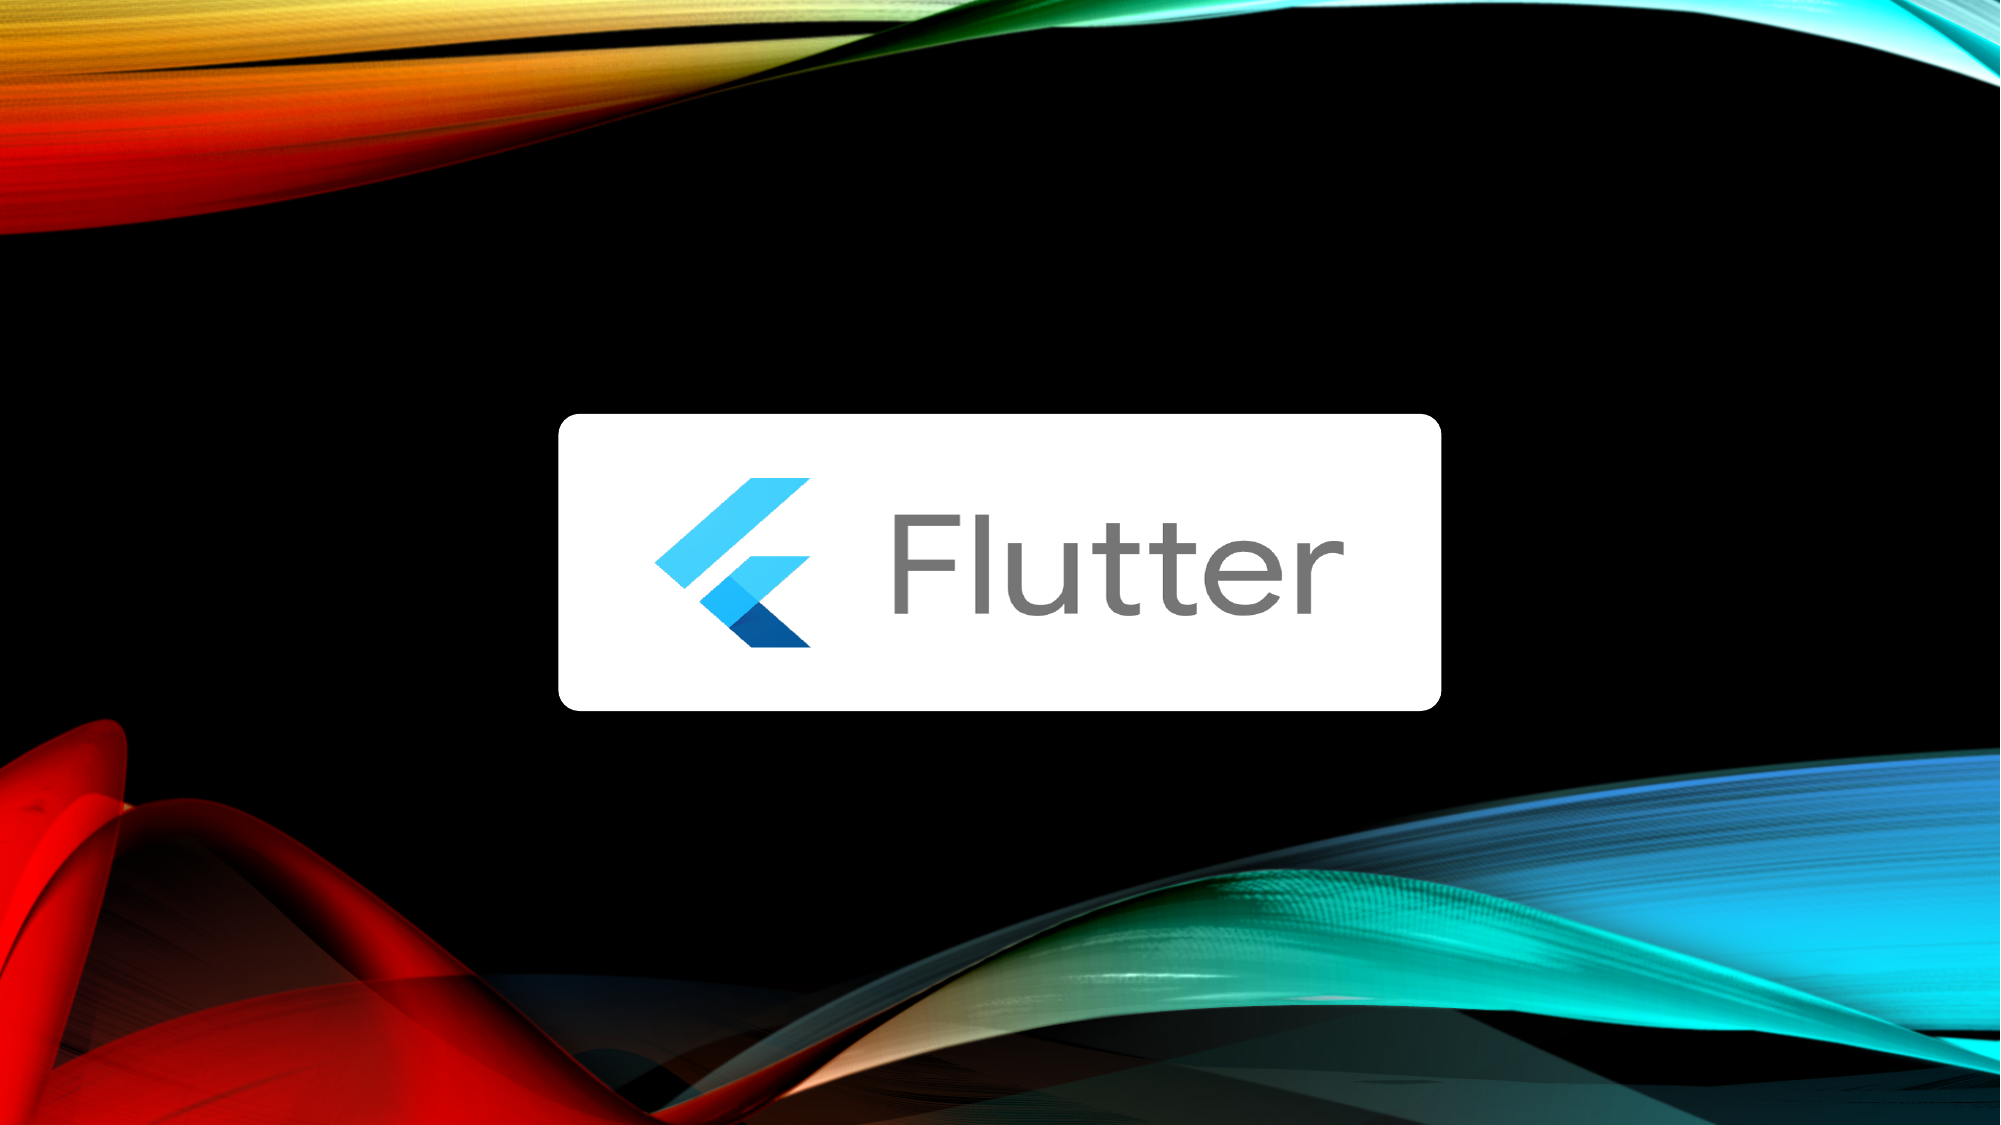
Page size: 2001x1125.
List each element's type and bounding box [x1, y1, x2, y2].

text_box [557, 412, 1443, 713]
picture [0, 0, 2000, 237]
picture [0, 717, 2000, 1125]
picture [651, 474, 1349, 651]
